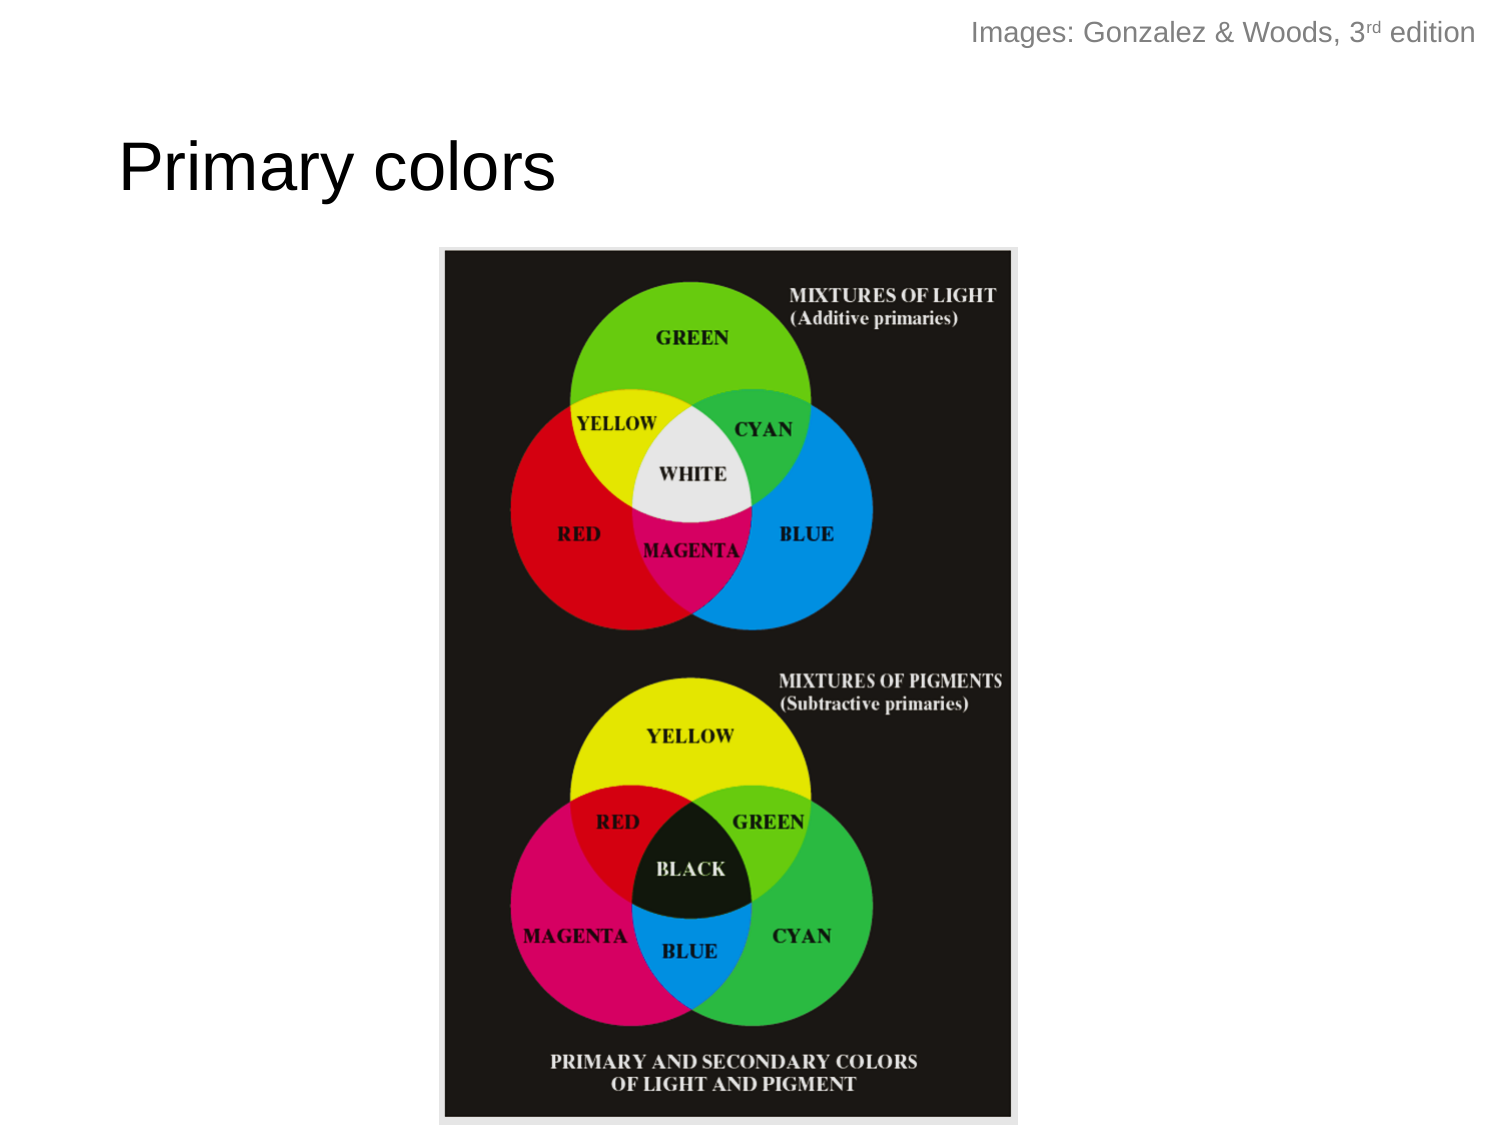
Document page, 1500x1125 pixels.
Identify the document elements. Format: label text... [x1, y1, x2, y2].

picture [439, 247, 1018, 1125]
text_box Images: Gonzalez & Woods, 3rd edition [956, 5, 1492, 56]
title Primary colors [103, 59, 1397, 278]
